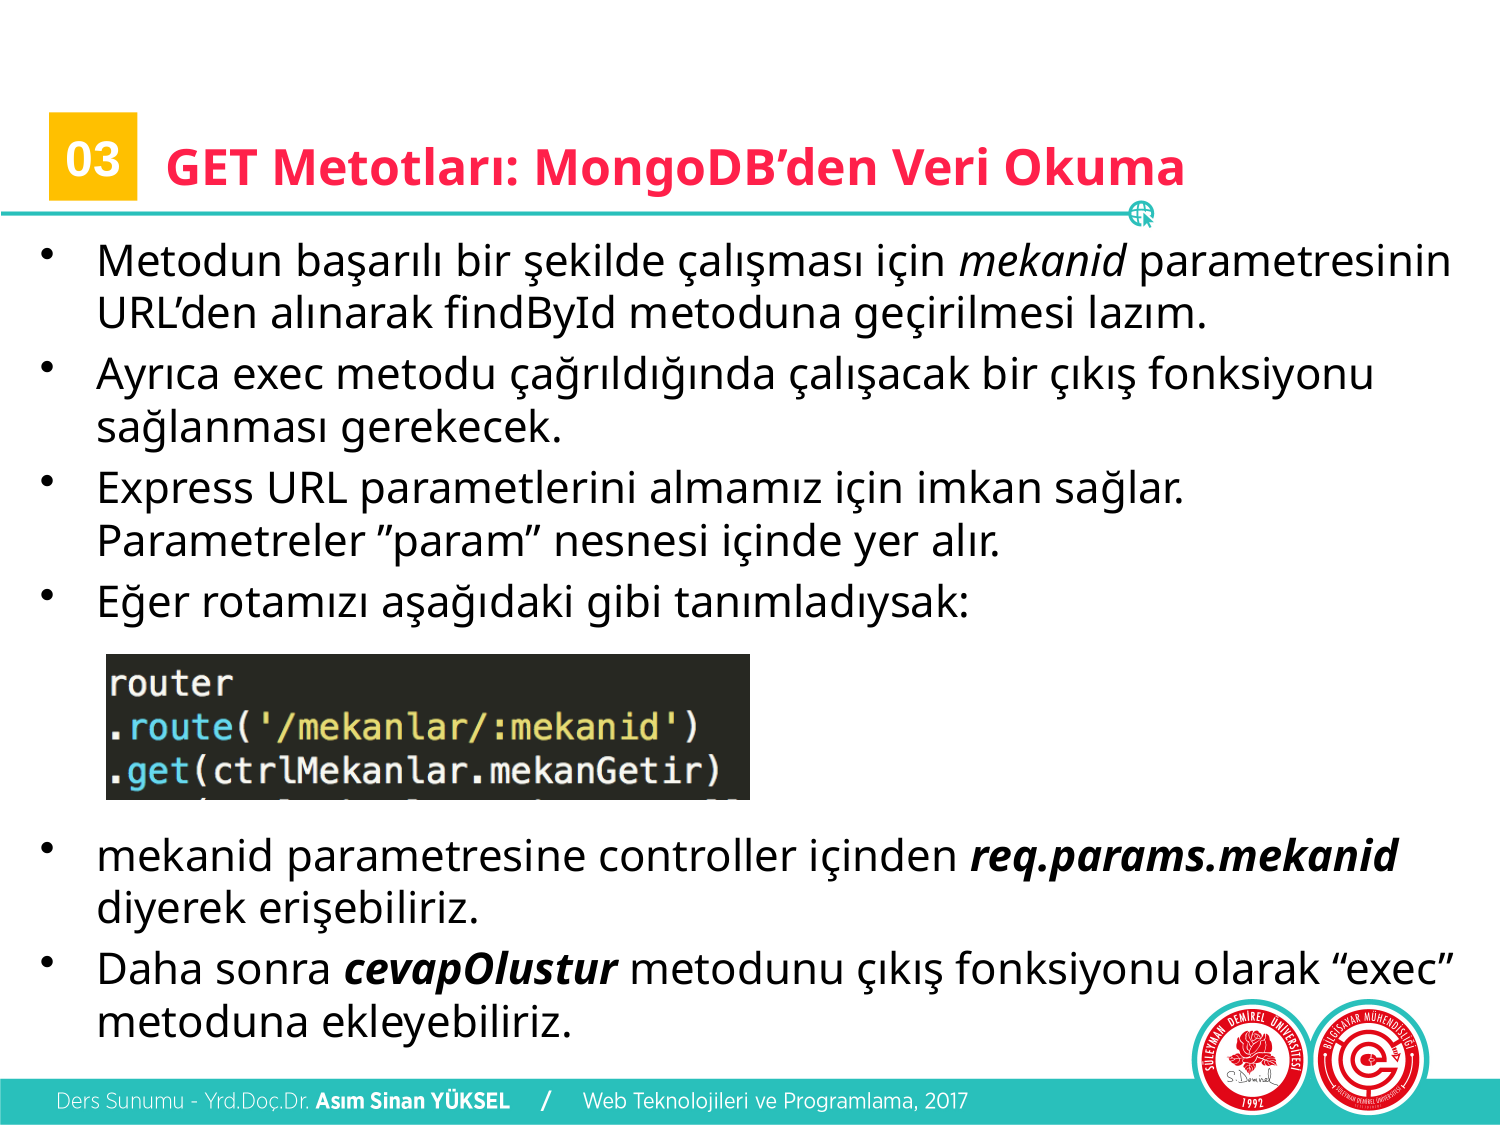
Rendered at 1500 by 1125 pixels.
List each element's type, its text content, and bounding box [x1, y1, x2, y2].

list Metodun başarılı bir şekilde çalışması için mekanid parametresinin URL’den alınarak findById metoduna geçirilmesi lazım. Ayrıca exec metodu çağrıldığında çalışacak bir çıkış fonksiyonu sağlanması gerekecek. Express URL parametlerini almamız için imkan sağlar. Parametreler ”param” nesnesi içinde yer alır. Eğer rotamızı aşağıdaki gibi tanımladıysak: mekanid parametresine controller içinden req.params.mekanid diyerek erişebiliriz. Daha sonra cevapOlustur metodunu çıkış fonksiyonu olarak “exec” metoduna ekleyebiliriz. [24, 224, 1475, 1075]
text_box 03 [49, 112, 138, 201]
title GET Metotları: MongoDB’den Veri Okuma [150, 126, 1338, 203]
picture [0, 0, 1500, 1125]
